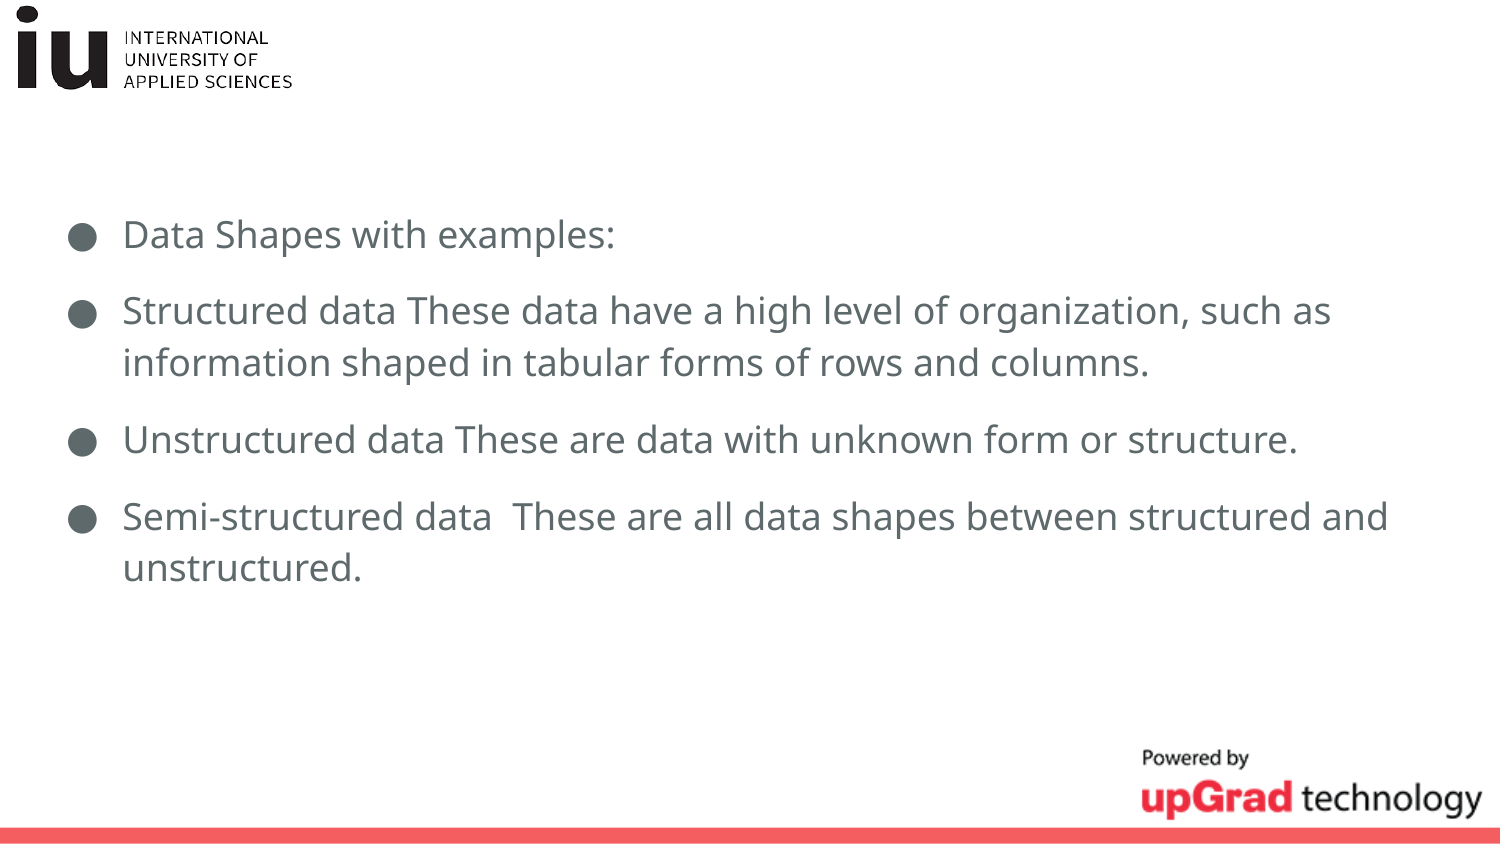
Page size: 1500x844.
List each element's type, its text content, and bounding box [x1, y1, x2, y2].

picture [1124, 718, 1500, 844]
picture [12, 0, 296, 122]
list Data Shapes with examples: Structured data These data have a high level of organization, such as information shaped in tabular forms of rows and columns. Unstructured data These are data with unknown form or structure. Semi-structured data These are all data shapes between structured and unstructured. [51, 189, 1449, 750]
